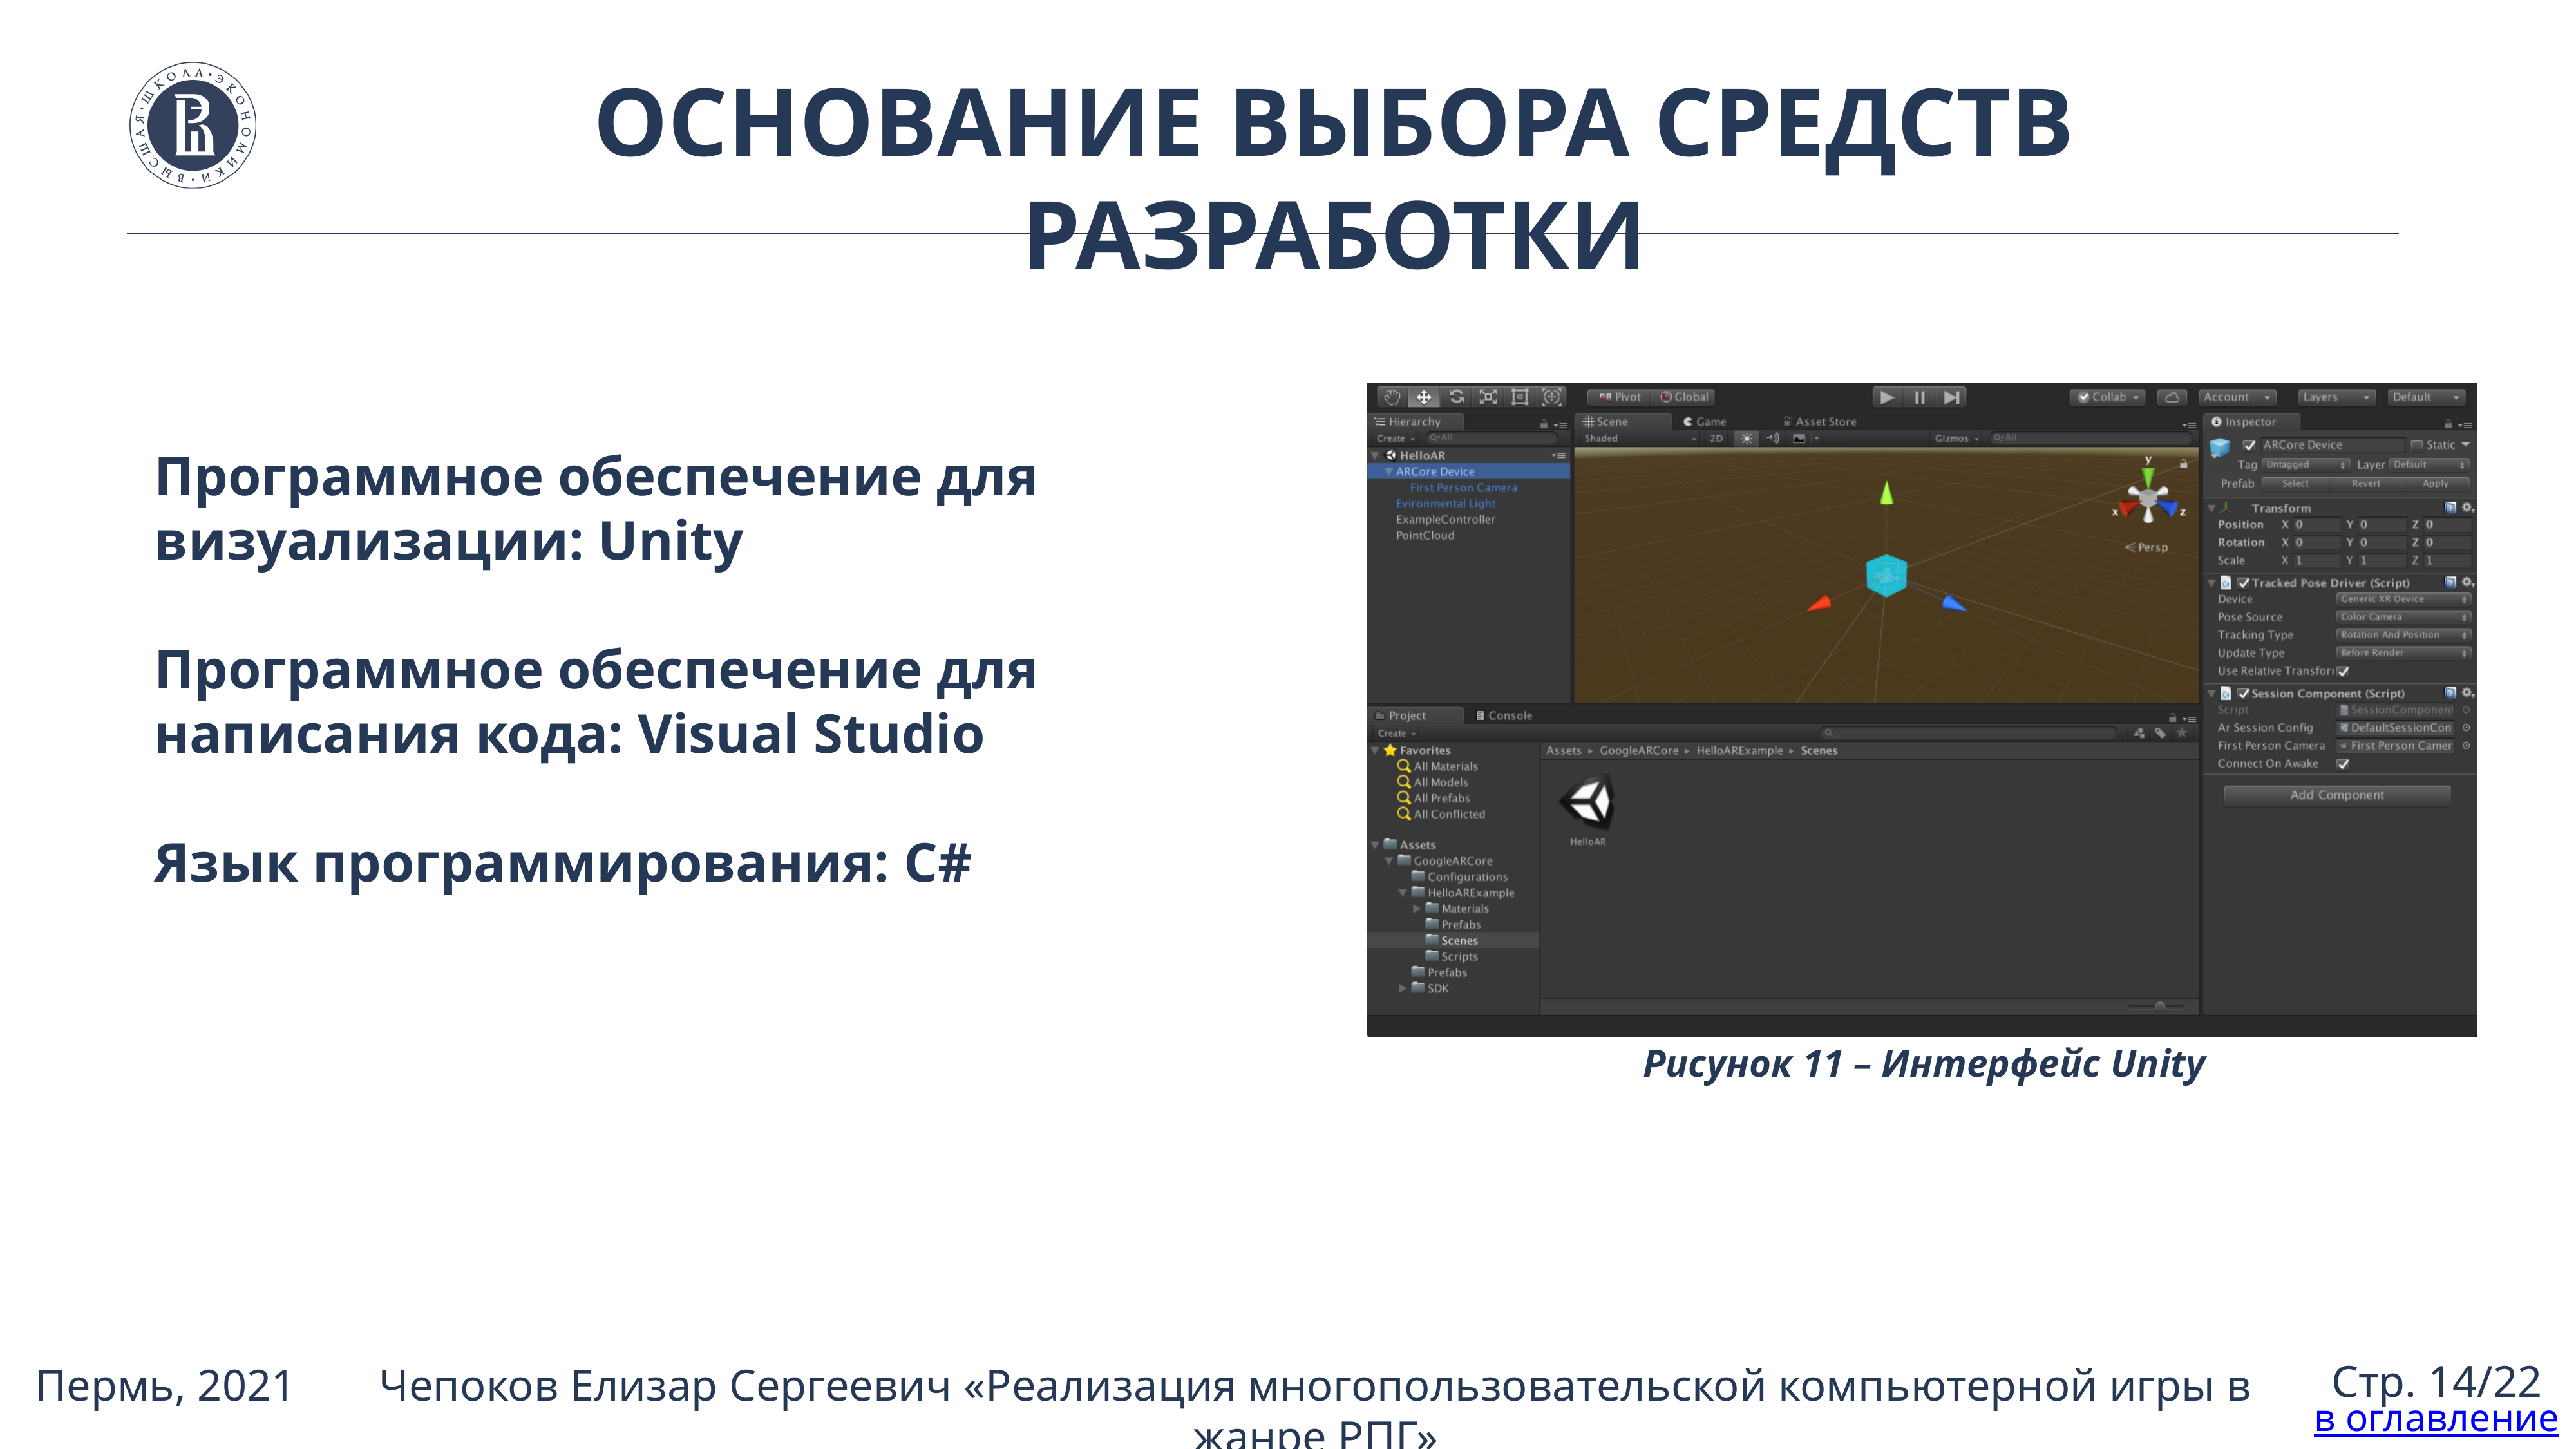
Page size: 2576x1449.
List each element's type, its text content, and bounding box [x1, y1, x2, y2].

picture [129, 62, 256, 189]
text_box Основание выбора Средств Разработки [316, 55, 2352, 194]
text_box Пермь, 2021 [28, 1350, 304, 1417]
text_box Рисунок 11 – Интерфейс Unity [1370, 1040, 2479, 1108]
text_box Программное обеспечение для визуализации: Unity Программное обеспечение для написания кода: Visual Studio Язык программирования: C# [147, 434, 1334, 1295]
text_box в оглавление [2306, 1386, 2568, 1449]
slide_number Стр. 14/22 [2323, 1347, 2551, 1386]
text_box Чепоков Елизар Сергеевич «Реализация многопользовательской компьютерной игры в жанре РПГ» [314, 1353, 2318, 1449]
picture [1367, 383, 2477, 1037]
